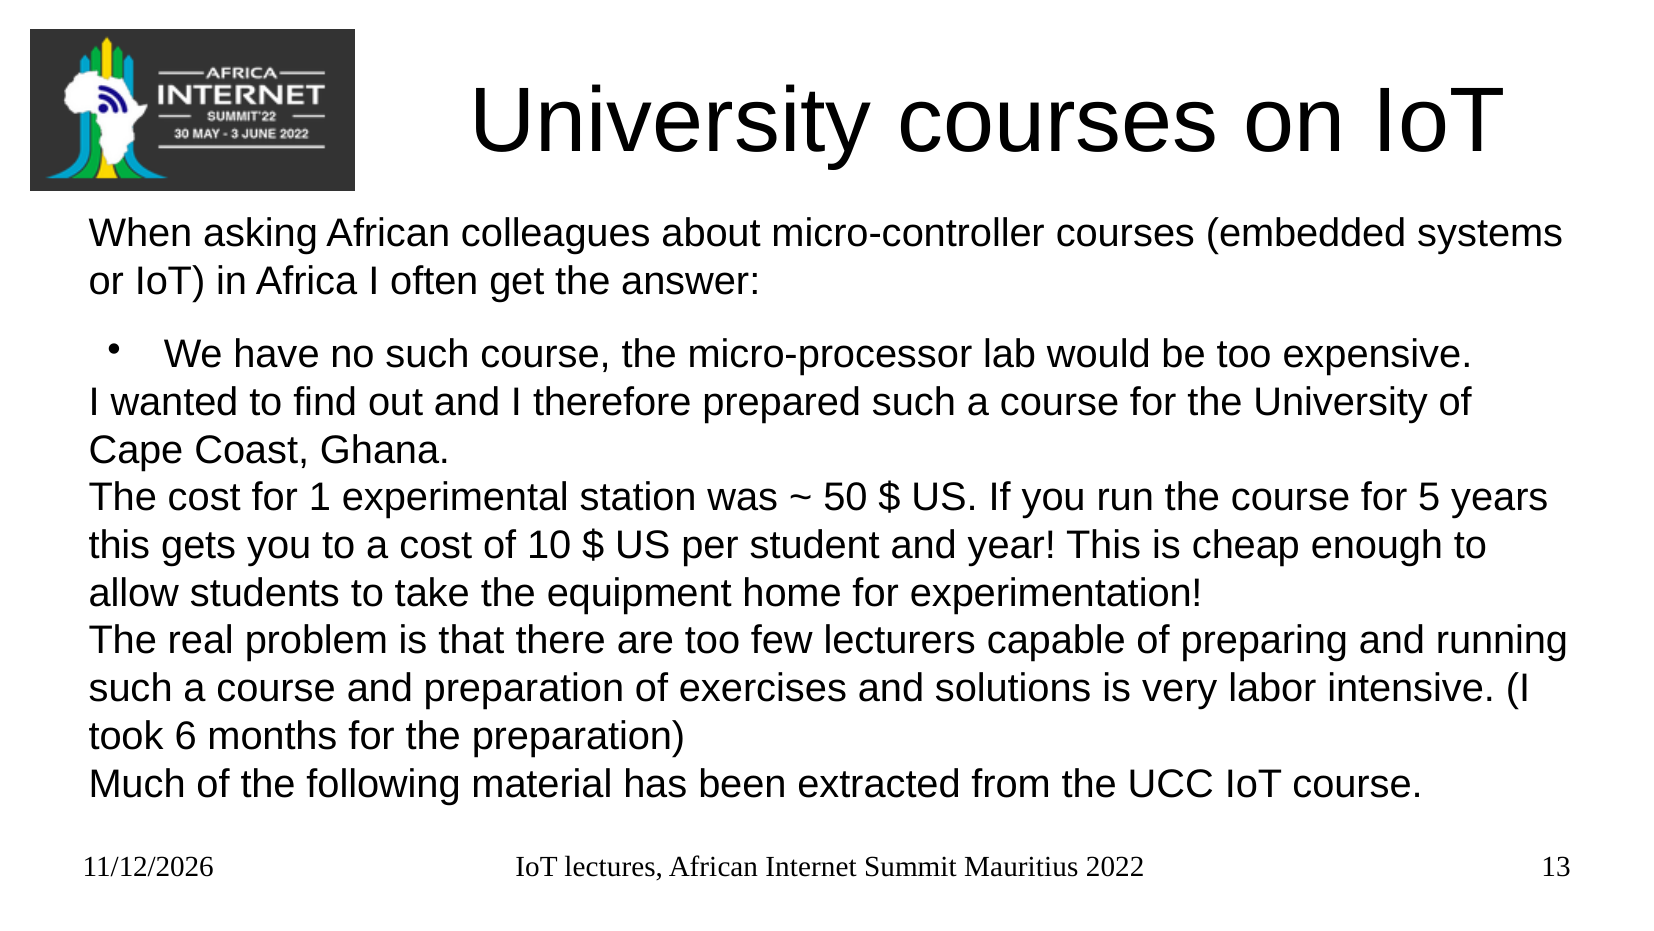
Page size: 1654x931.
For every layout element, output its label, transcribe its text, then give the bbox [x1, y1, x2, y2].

slide_number 13 [1185, 847, 1571, 912]
picture [30, 29, 355, 191]
title University courses on IoT [403, 37, 1571, 193]
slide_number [82, 847, 468, 912]
footer IoT lectures, African Internet Summit Mauritius 2022 [509, 847, 1152, 912]
list When asking African colleagues about micro-controller courses (embedded systems or IoT) in Africa I often get the answer: We have no such course, the micro-processor lab would be too expensive. I wanted to find out and I therefore prepared such a course for the University of Cape Coast, Ghana. The cost for 1 experimental station was ~ 50 $ US. If you run the course for 5 years this gets you to a cost of 10 $ US per student and year! This is cheap enough to allow students to take the equipment home for experimentation! The real problem is that there are too few lecturers capable of preparing and running such a course and preparation of exercises and solutions is very labor intensive. (I took 6 months for the preparation) Much of the following material has been extracted from the UCC IoT course. [88, 206, 1577, 816]
